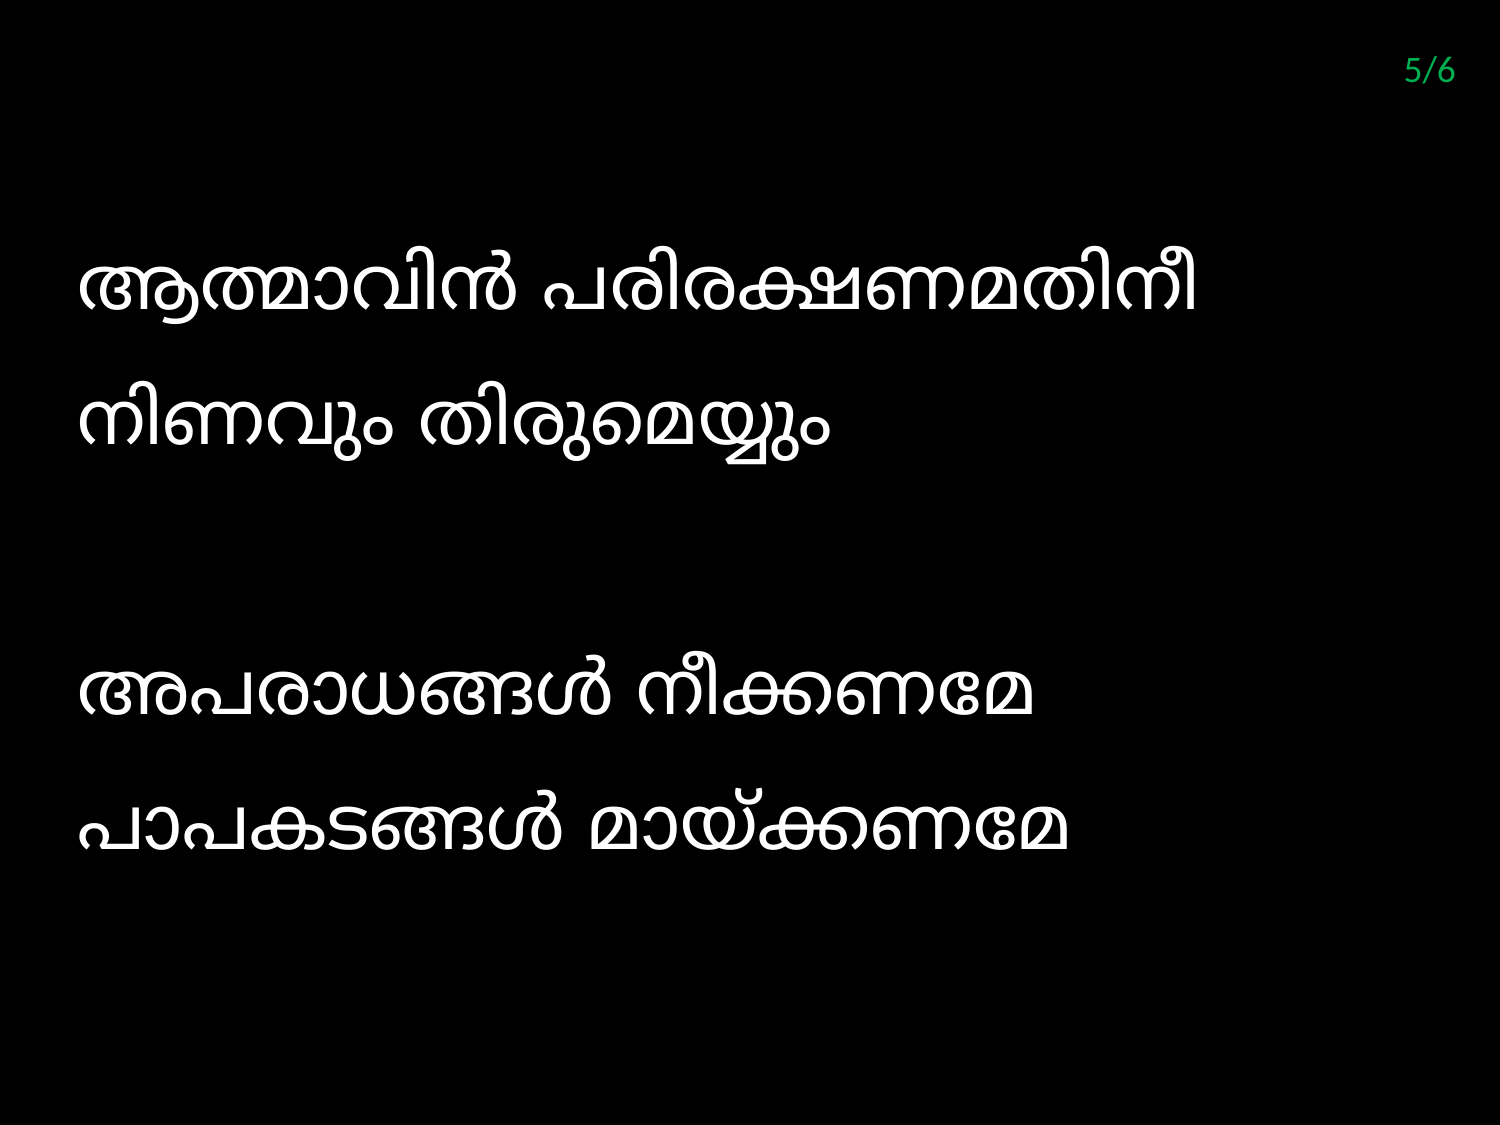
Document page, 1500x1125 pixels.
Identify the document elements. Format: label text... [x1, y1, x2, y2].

list ആത്മാവിന്‍ പരിരക്ഷണമതിനീ നിണവും തിരുമെയ്യും അപരാധങ്ങള്‍ നീക്കണമേ പാപകടങ്ങള്‍ മായ്ക്കണമേ [62, 50, 1488, 1005]
text_box 5/6 [1388, 37, 1471, 98]
